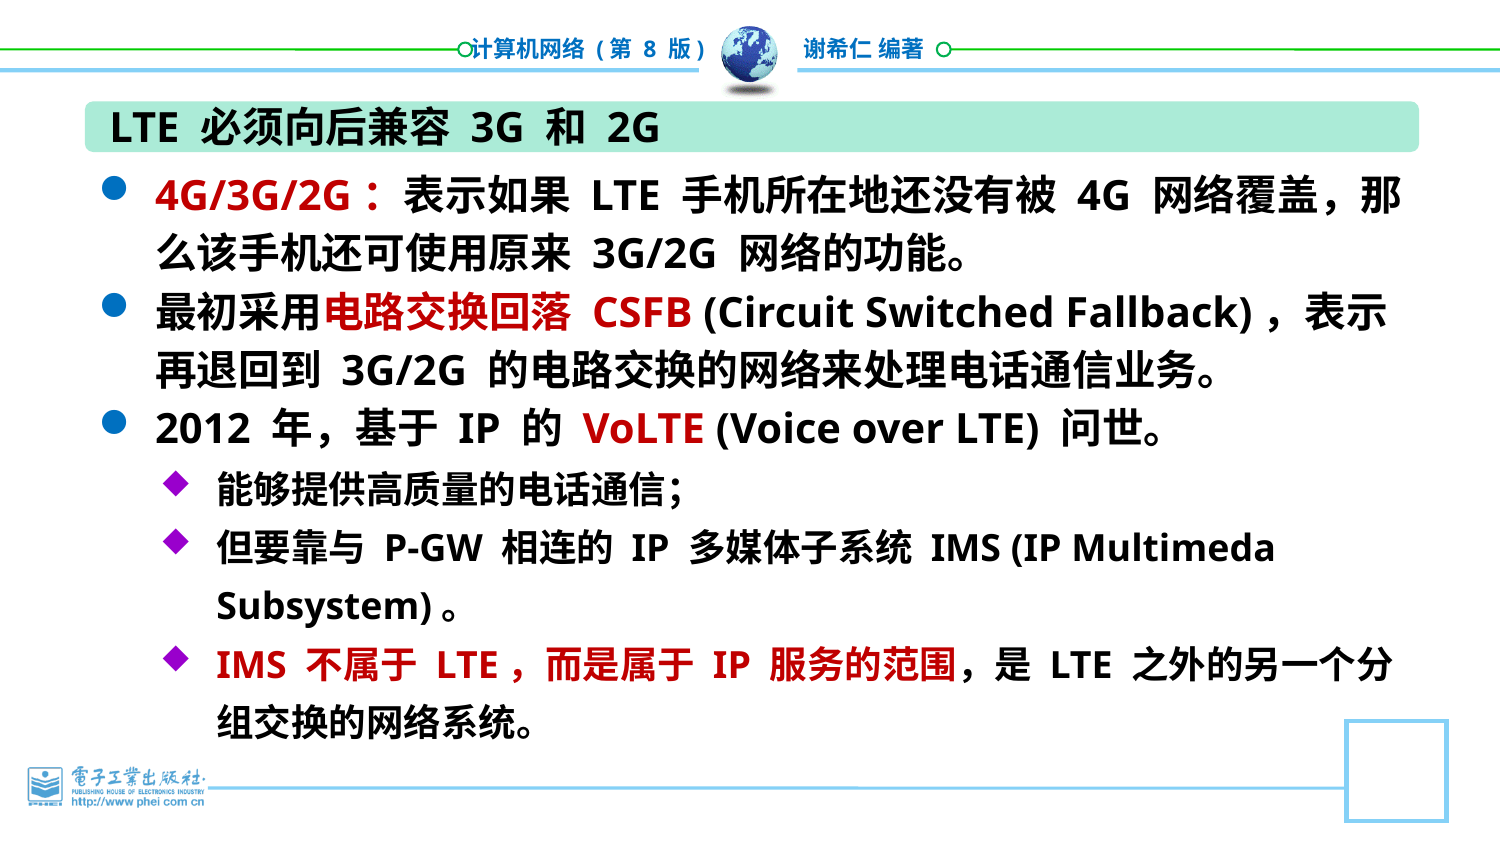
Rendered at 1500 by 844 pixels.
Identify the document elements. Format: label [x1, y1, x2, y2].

picture [23, 764, 208, 809]
text_box [83, 93, 1420, 752]
picture [719, 24, 780, 100]
